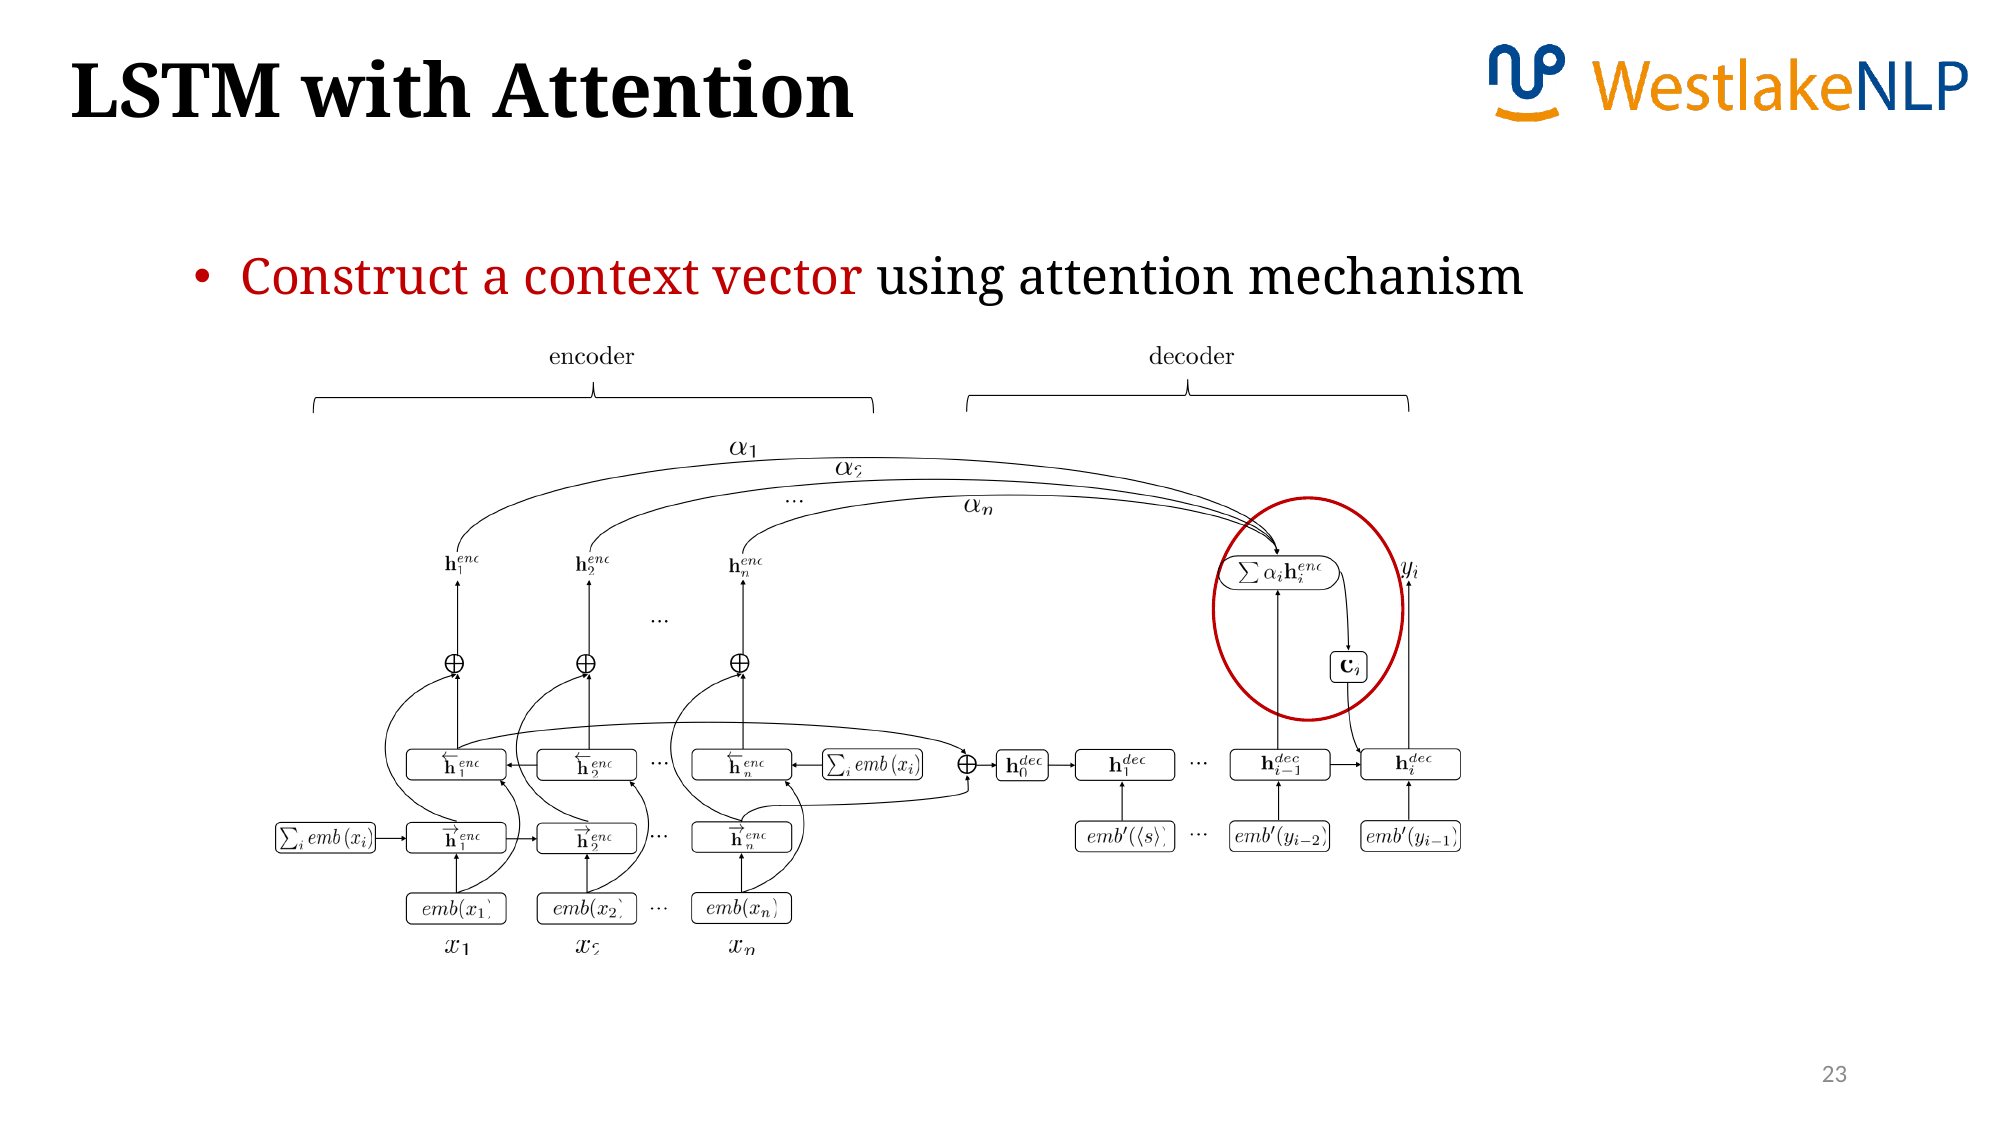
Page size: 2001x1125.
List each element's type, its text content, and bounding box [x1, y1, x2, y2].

picture [1459, 0, 2000, 170]
picture [275, 345, 1461, 955]
slide_number 23 [1412, 1042, 1863, 1103]
text_box LSTM with Attention [55, 35, 1262, 141]
text_box Construct a context vector using attention mechanism [178, 237, 1639, 313]
